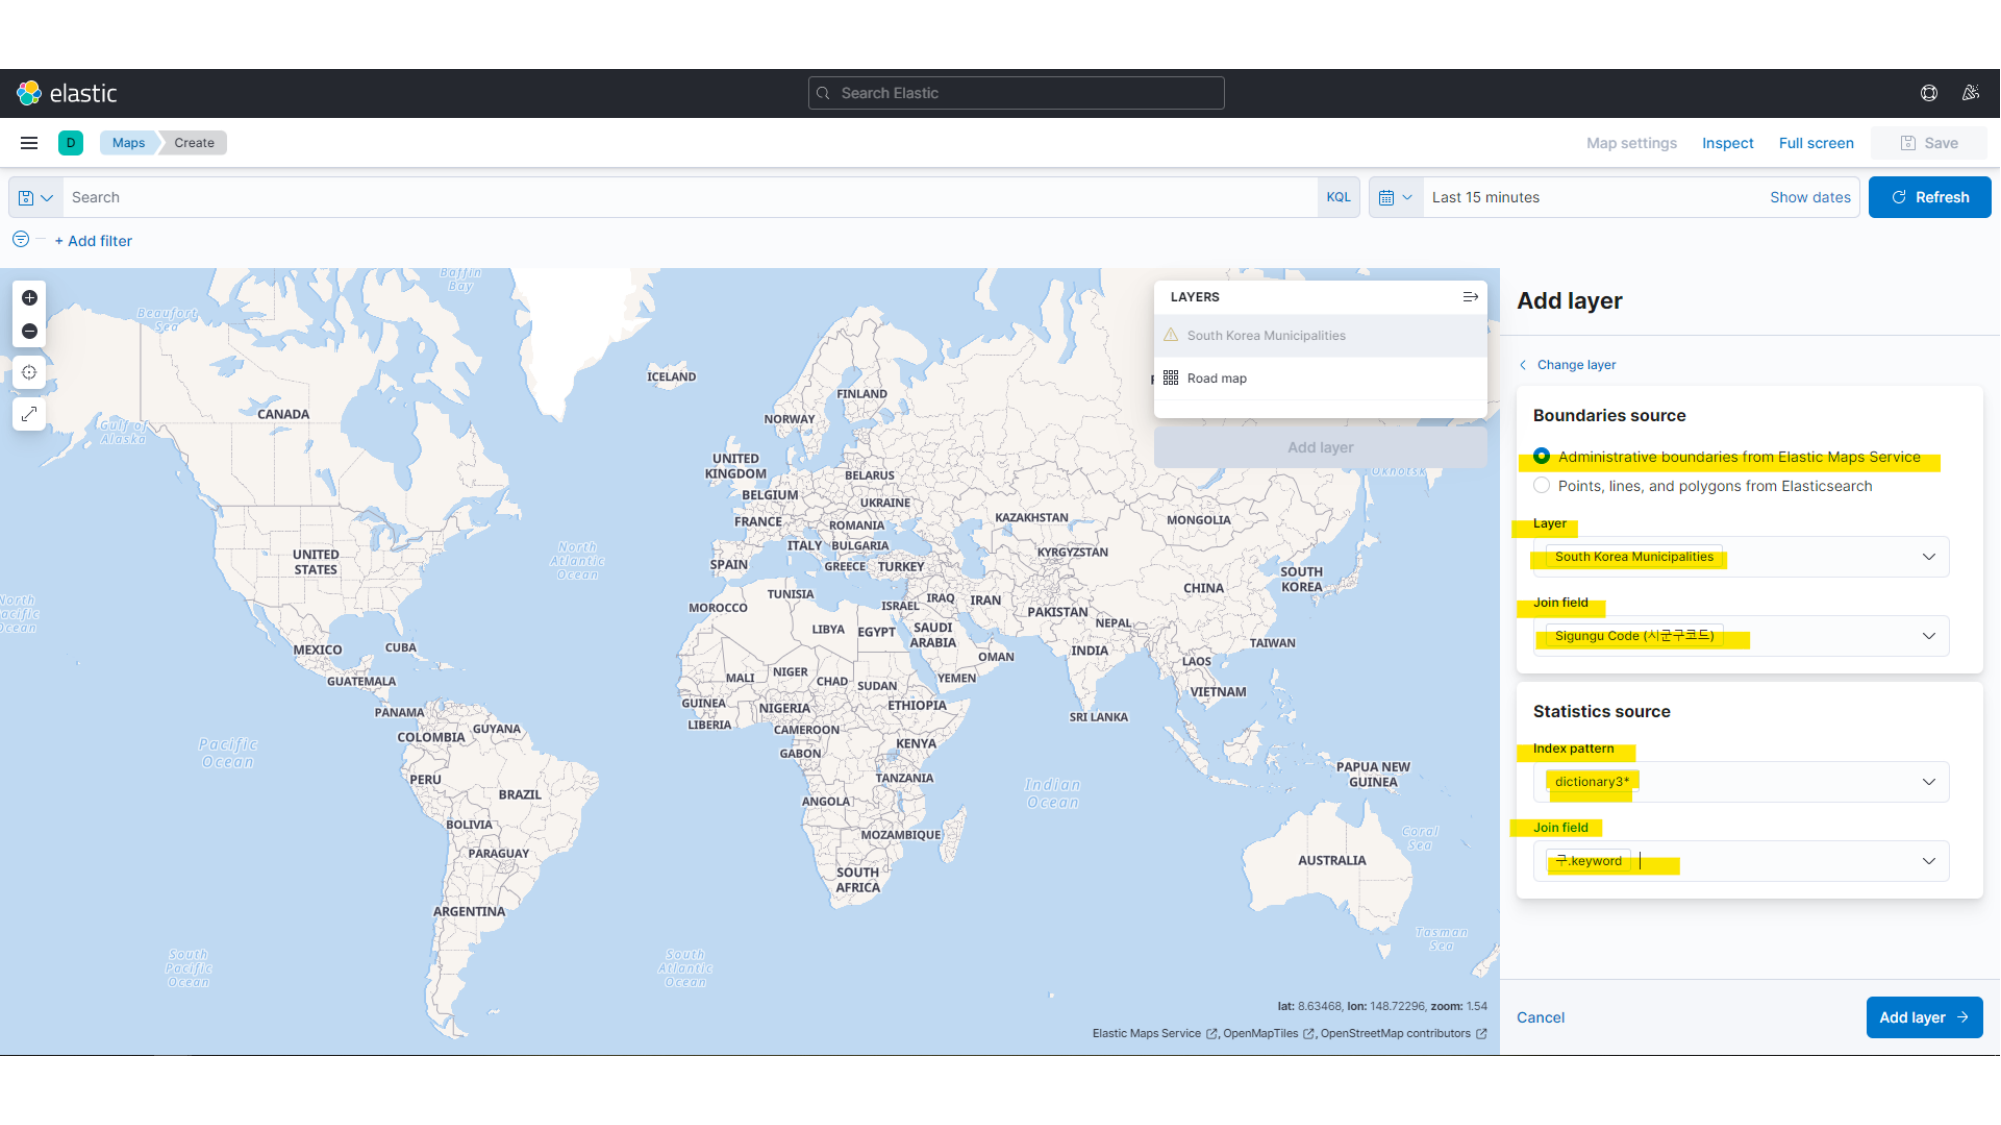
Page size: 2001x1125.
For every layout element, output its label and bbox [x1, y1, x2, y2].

picture [0, 69, 2000, 1056]
